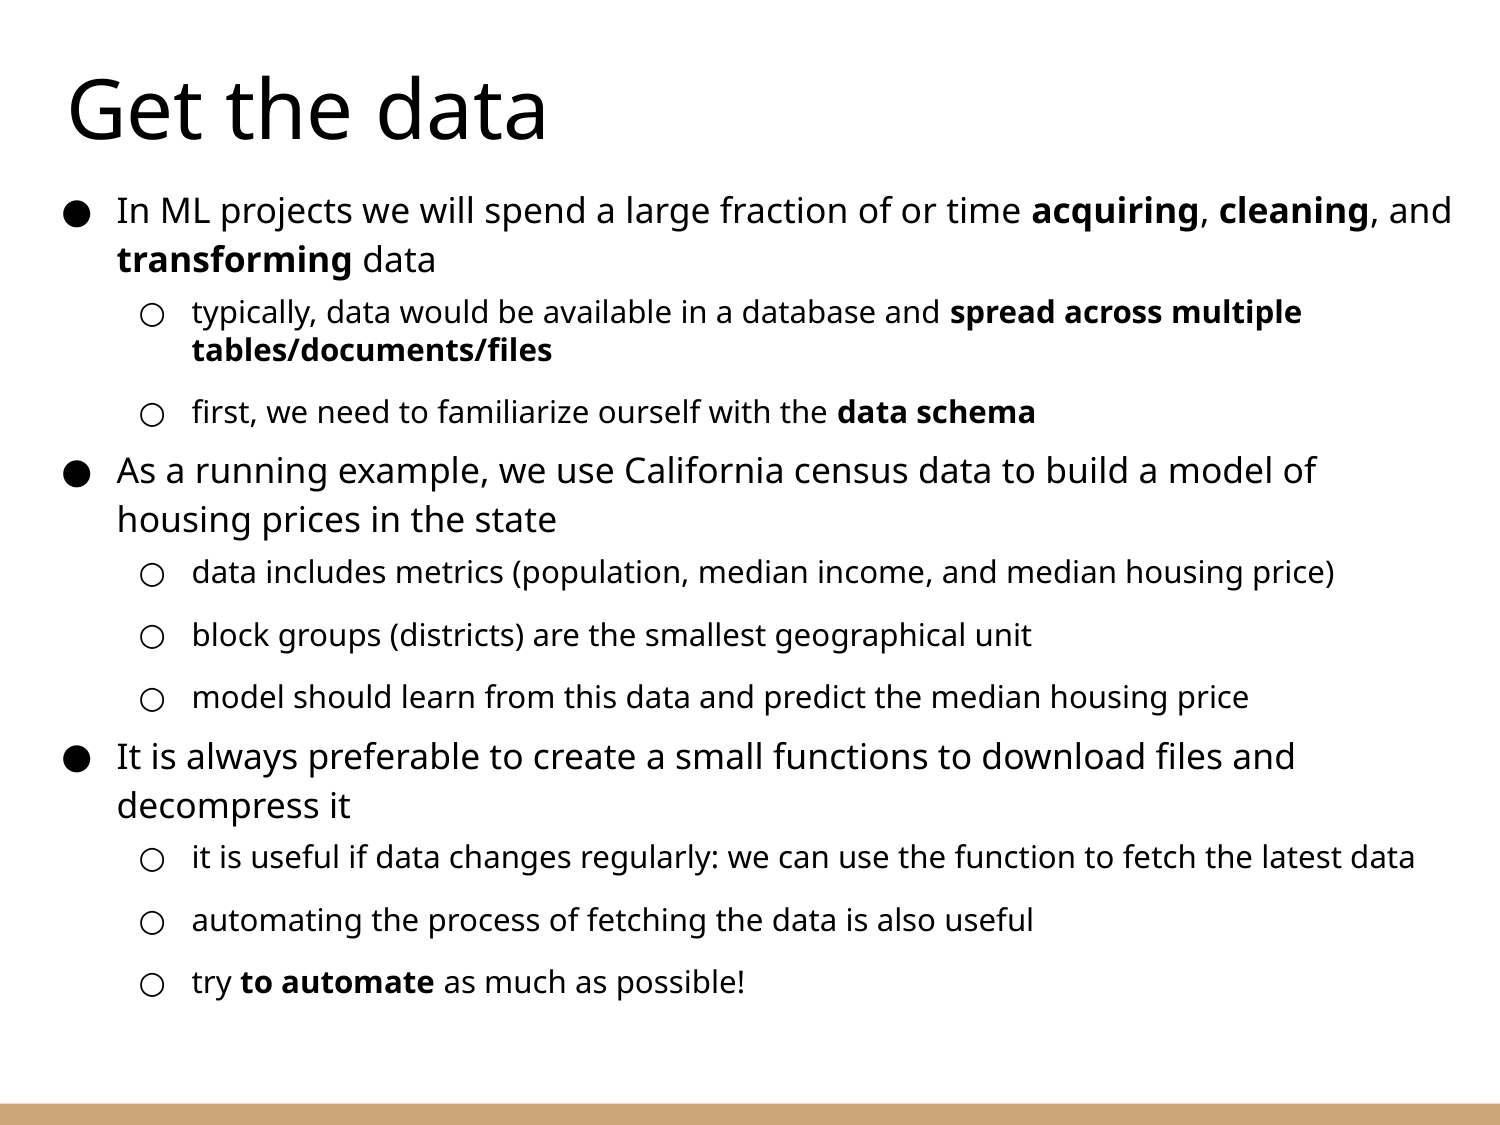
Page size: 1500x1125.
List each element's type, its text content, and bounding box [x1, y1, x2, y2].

title Get the data [51, 69, 1449, 166]
list In ML projects we will spend a large fraction of or time acquiring, cleaning, and transforming data typically, data would be available in a database and spread across multiple tables/documents/files first, we need to familiarize ourself with the data schema As a running example, we use California census data to build a model of housing prices in the state data includes metrics (population, median income, and median housing price) block groups (districts) are the smallest geographical unit model should learn from this data and predict the median housing price It is always preferable to create a small functions to download files and decompress it it is useful if data changes regularly: we can use the function to fetch the latest data automating the process of fetching the data is also useful try to automate as much as possible! [26, 166, 1474, 1067]
